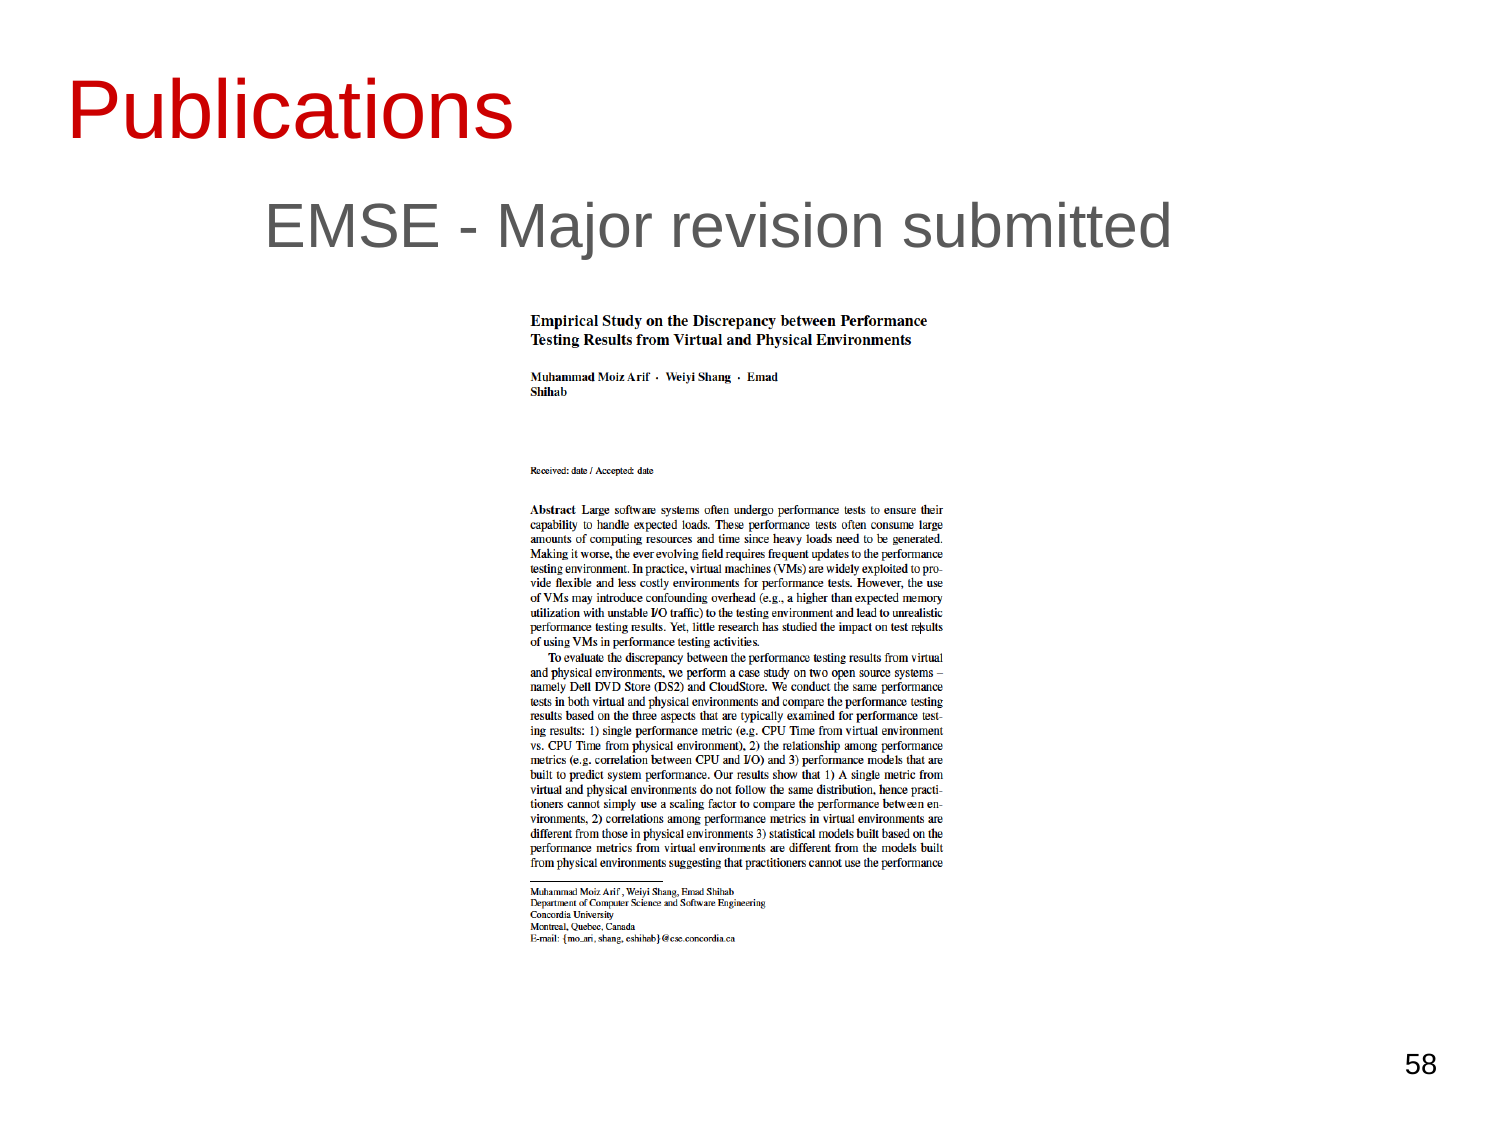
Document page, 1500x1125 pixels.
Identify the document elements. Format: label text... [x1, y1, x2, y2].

title Publications [51, 40, 1449, 330]
text_box EMSE - Major revision submitted [249, 169, 1251, 371]
slide_number 58 [1389, 1019, 1480, 1106]
picture [514, 284, 986, 1031]
